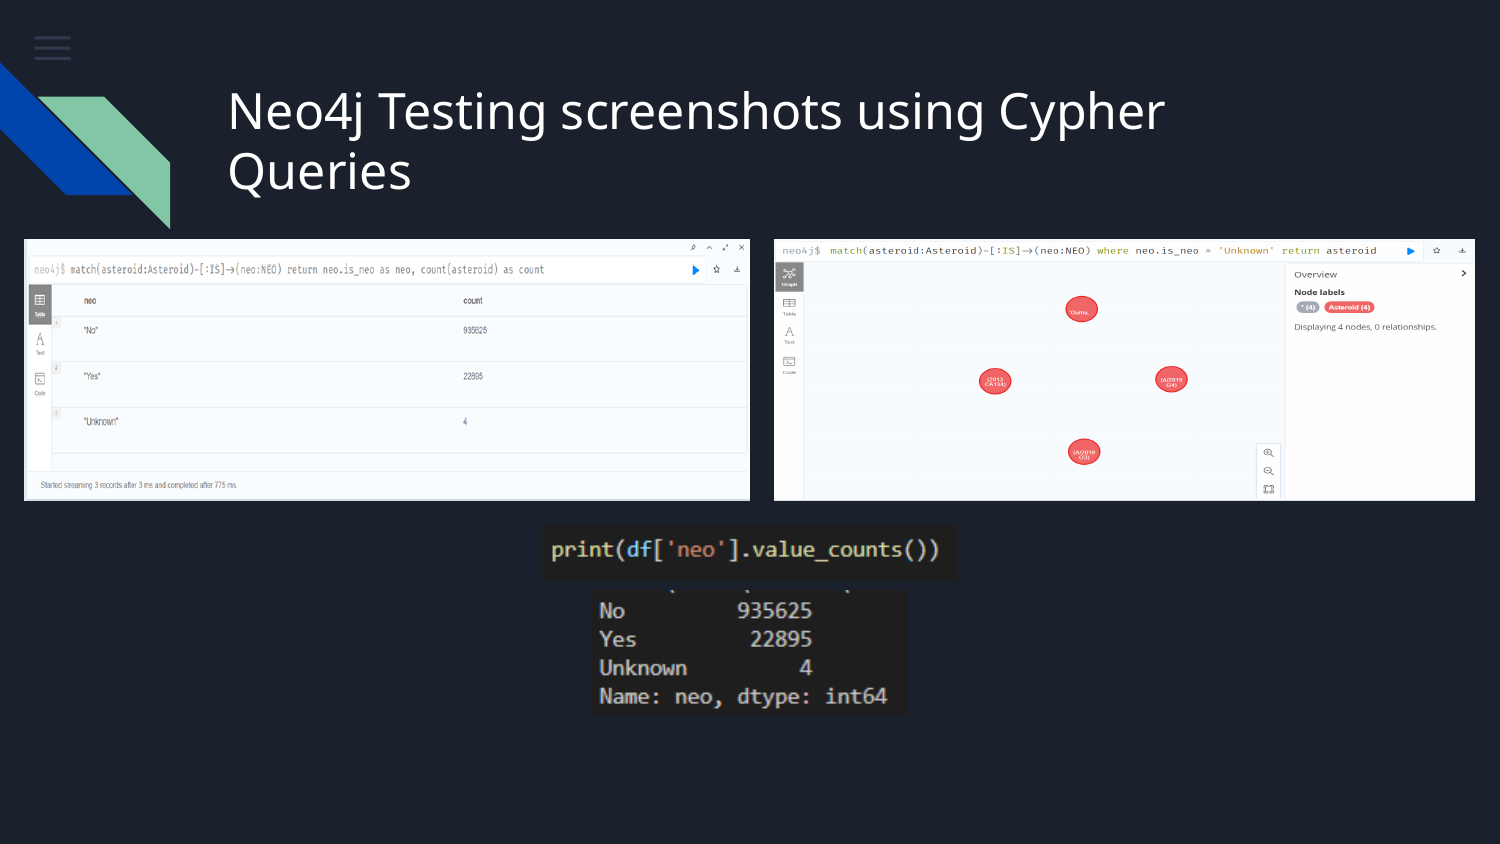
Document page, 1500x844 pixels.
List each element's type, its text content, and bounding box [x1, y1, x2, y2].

picture [542, 525, 958, 581]
picture [591, 590, 909, 715]
picture [24, 239, 751, 501]
picture [774, 239, 1476, 501]
title Neo4j Testing screenshots using Cypher Queries [212, 64, 1368, 215]
